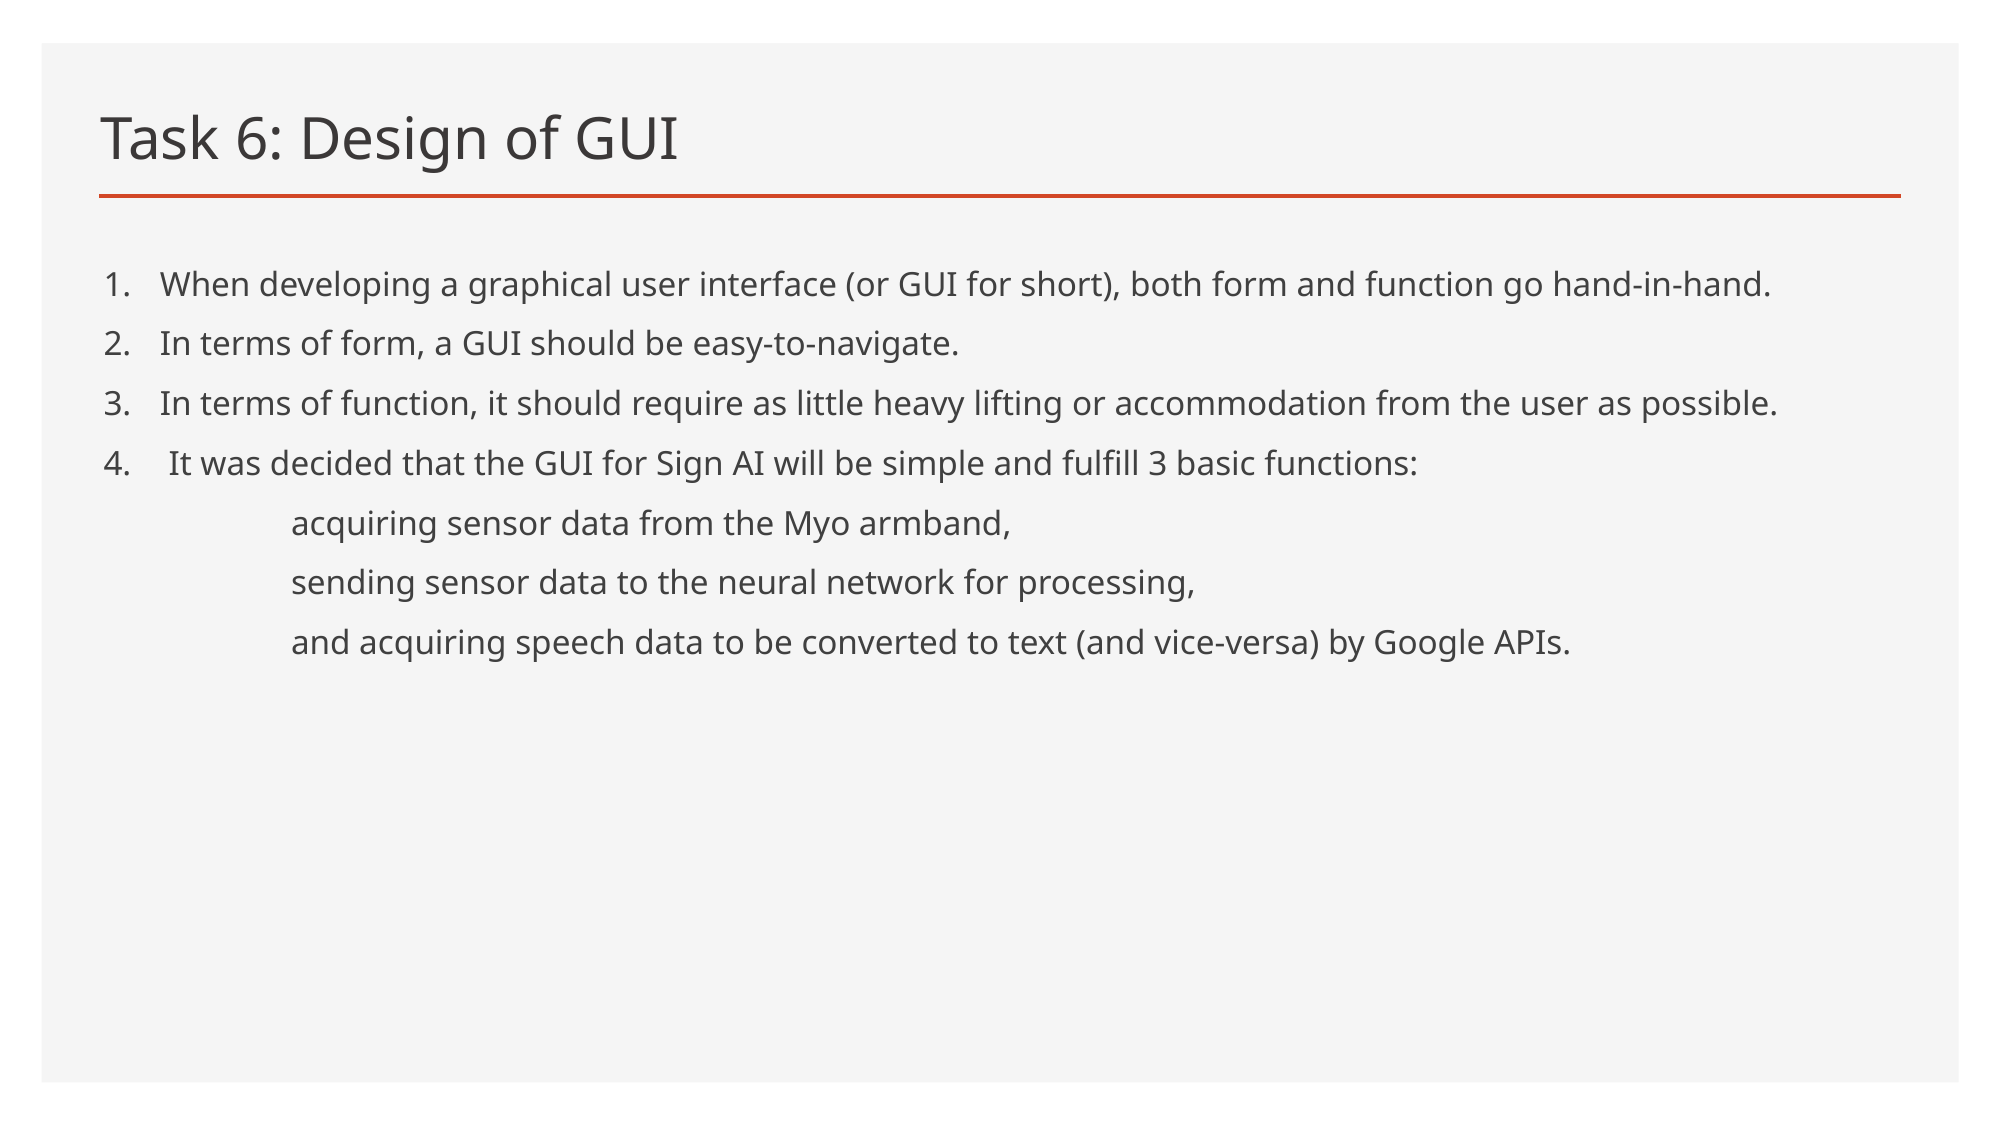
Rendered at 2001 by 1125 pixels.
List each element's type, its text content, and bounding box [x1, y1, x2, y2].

list When developing a graphical user interface (or GUI for short), both form and function go hand-in-hand. In terms of form, a GUI should be easy-to-navigate. In terms of function, it should require as little heavy lifting or accommodation from the user as possible. It was decided that the GUI for Sign AI will be simple and fulfill 3 basic functions: acquiring sensor data from the Myo armband, sending sensor data to the neural network for processing, and acquiring speech data to be converted to text (and vice-versa) by Google APIs. [88, 235, 1914, 965]
title Task 6: Design of GUI [85, 73, 1214, 179]
